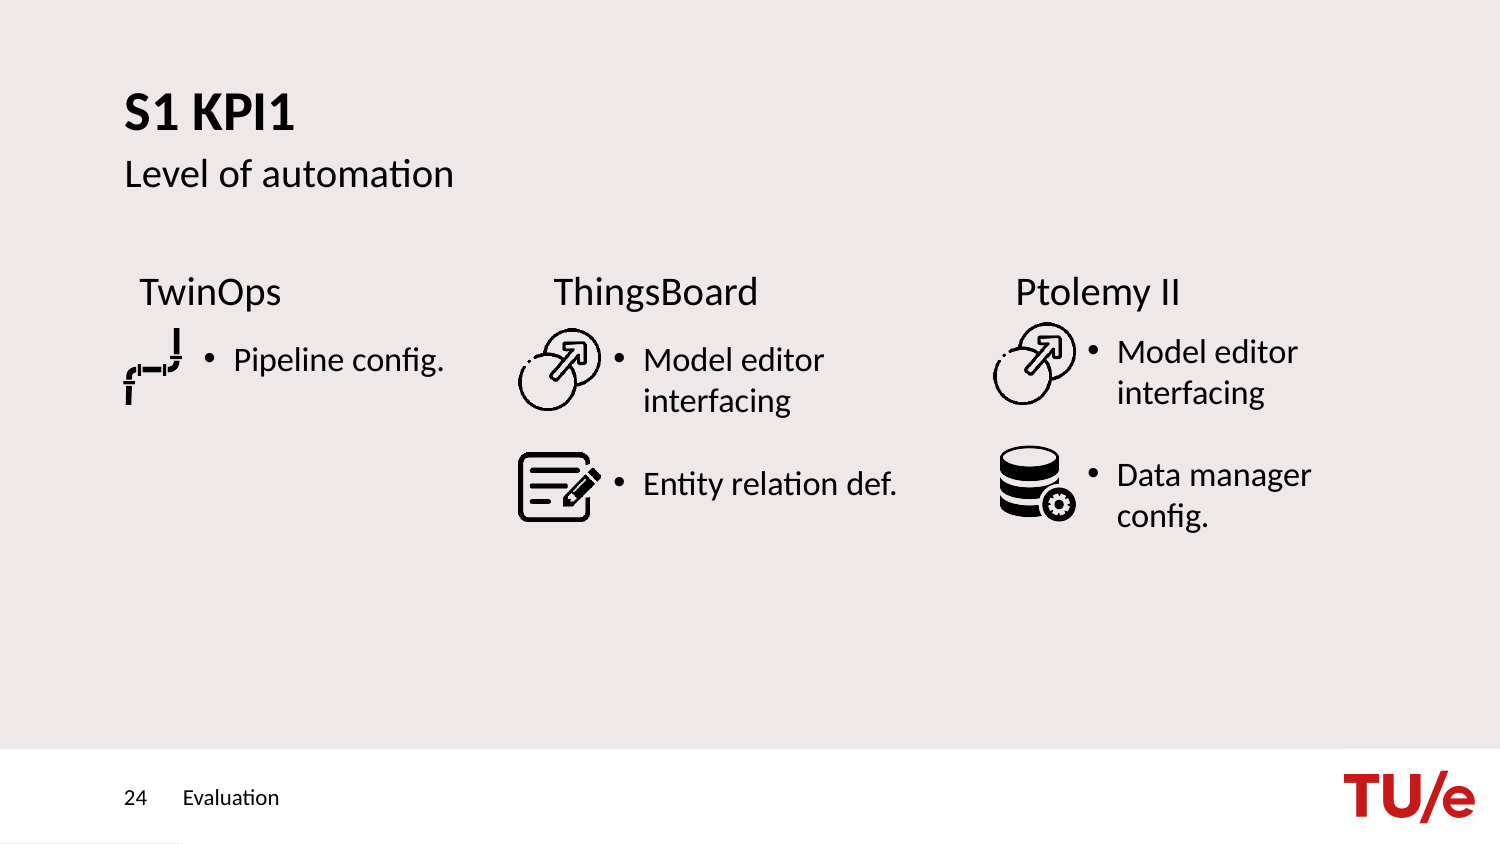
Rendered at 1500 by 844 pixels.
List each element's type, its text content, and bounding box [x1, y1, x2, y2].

text_box Ptolemy II [1015, 264, 1379, 321]
list Pipeline config. [203, 337, 496, 432]
text_box ThingsBoard [553, 264, 840, 321]
picture [517, 452, 601, 522]
text_box Model editor interfacing Entity relation def. [613, 337, 906, 498]
picture [993, 322, 1076, 405]
title S1 KPI1 [124, 85, 1364, 174]
picture [1339, 749, 1500, 844]
picture [517, 328, 601, 411]
slide_number 24 [0, 749, 183, 844]
picture [114, 328, 191, 405]
text_box TwinOps [139, 264, 503, 321]
text_box Model editor interfacing Data manager config. [1087, 328, 1392, 542]
picture [1000, 445, 1076, 522]
footer Evaluation [183, 749, 1339, 844]
text_box Level of automation [124, 146, 488, 203]
